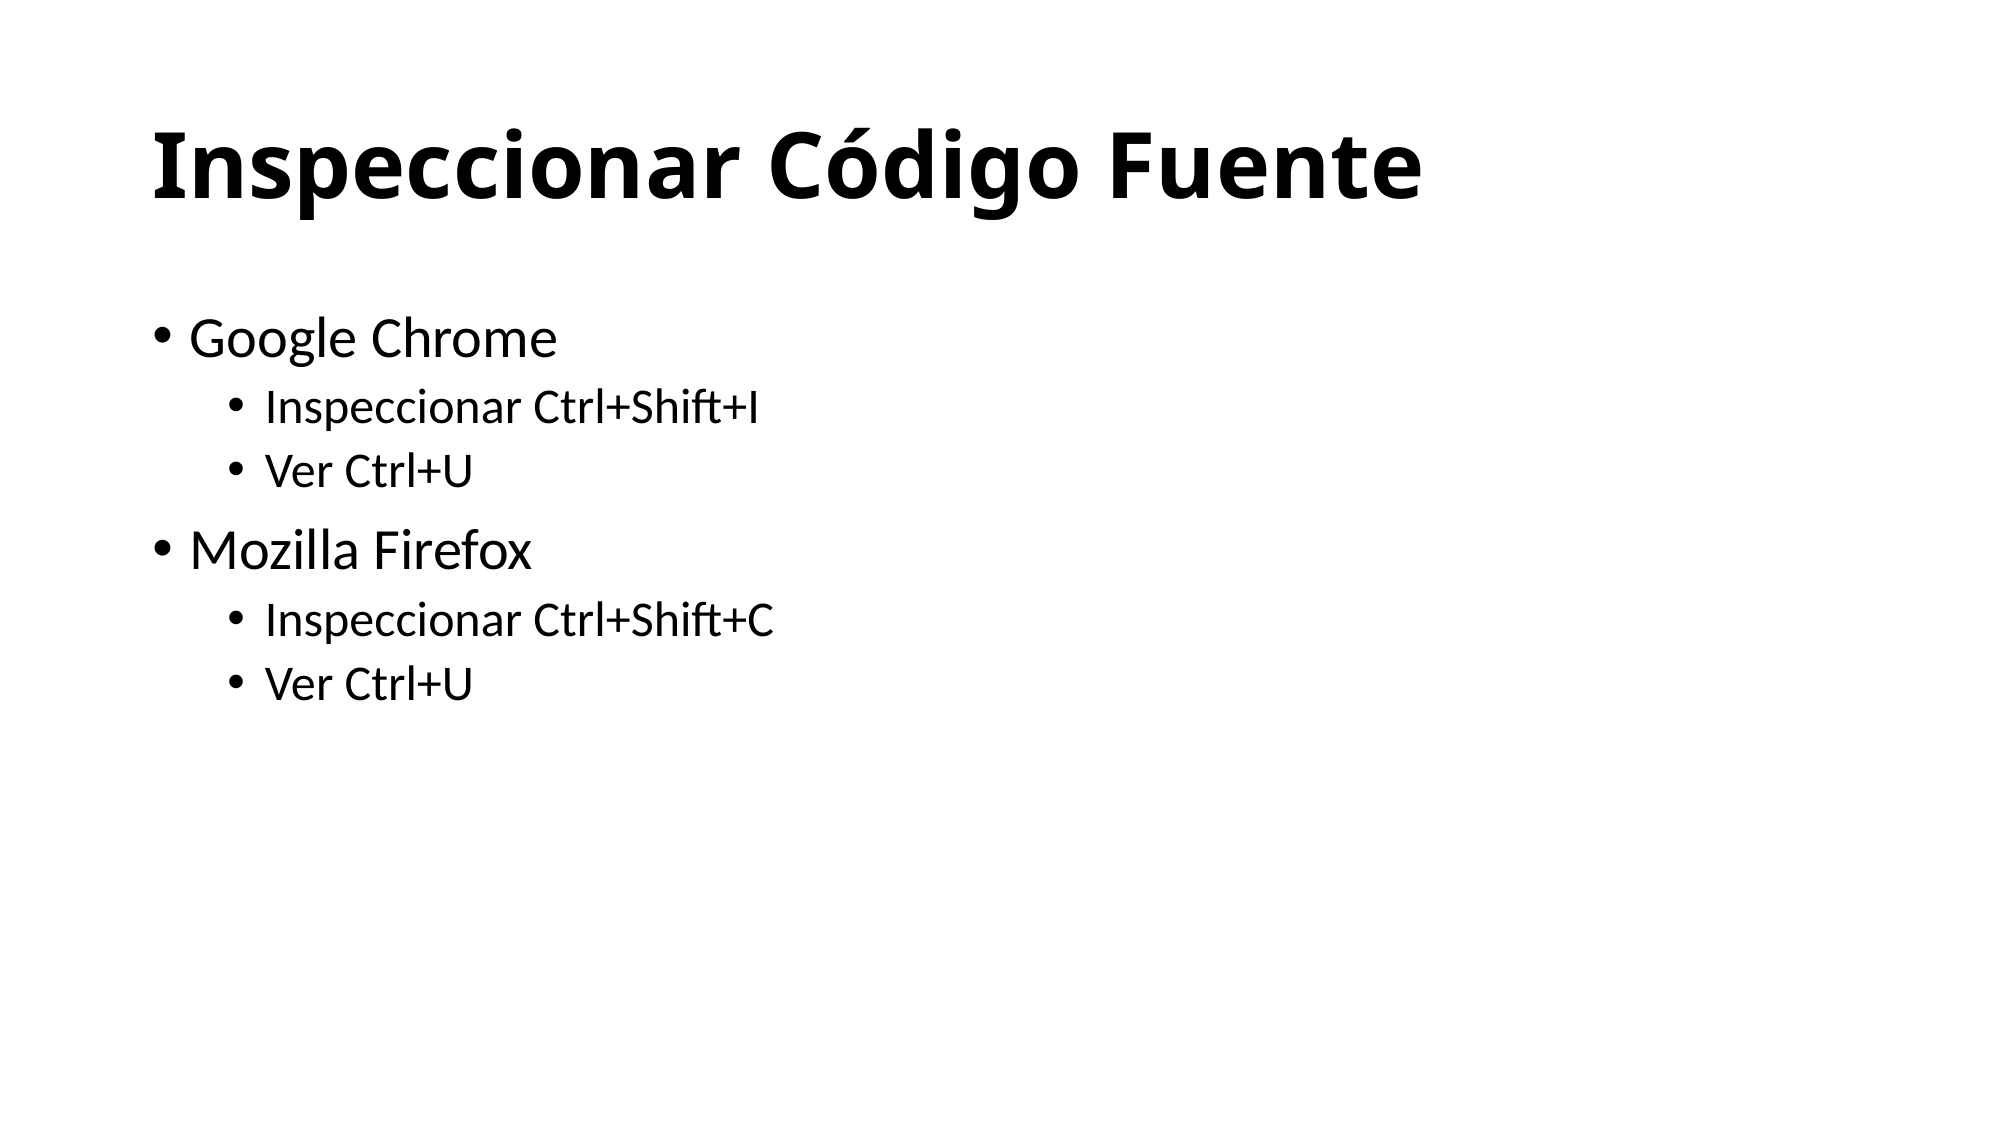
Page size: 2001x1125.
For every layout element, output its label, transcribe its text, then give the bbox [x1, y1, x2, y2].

title Inspeccionar Código Fuente [137, 59, 1863, 278]
list Google Chrome Inspeccionar Ctrl+Shift+I Ver Ctrl+U Mozilla Firefox Inspeccionar Ctrl+Shift+C Ver Ctrl+U [137, 299, 1863, 1014]
